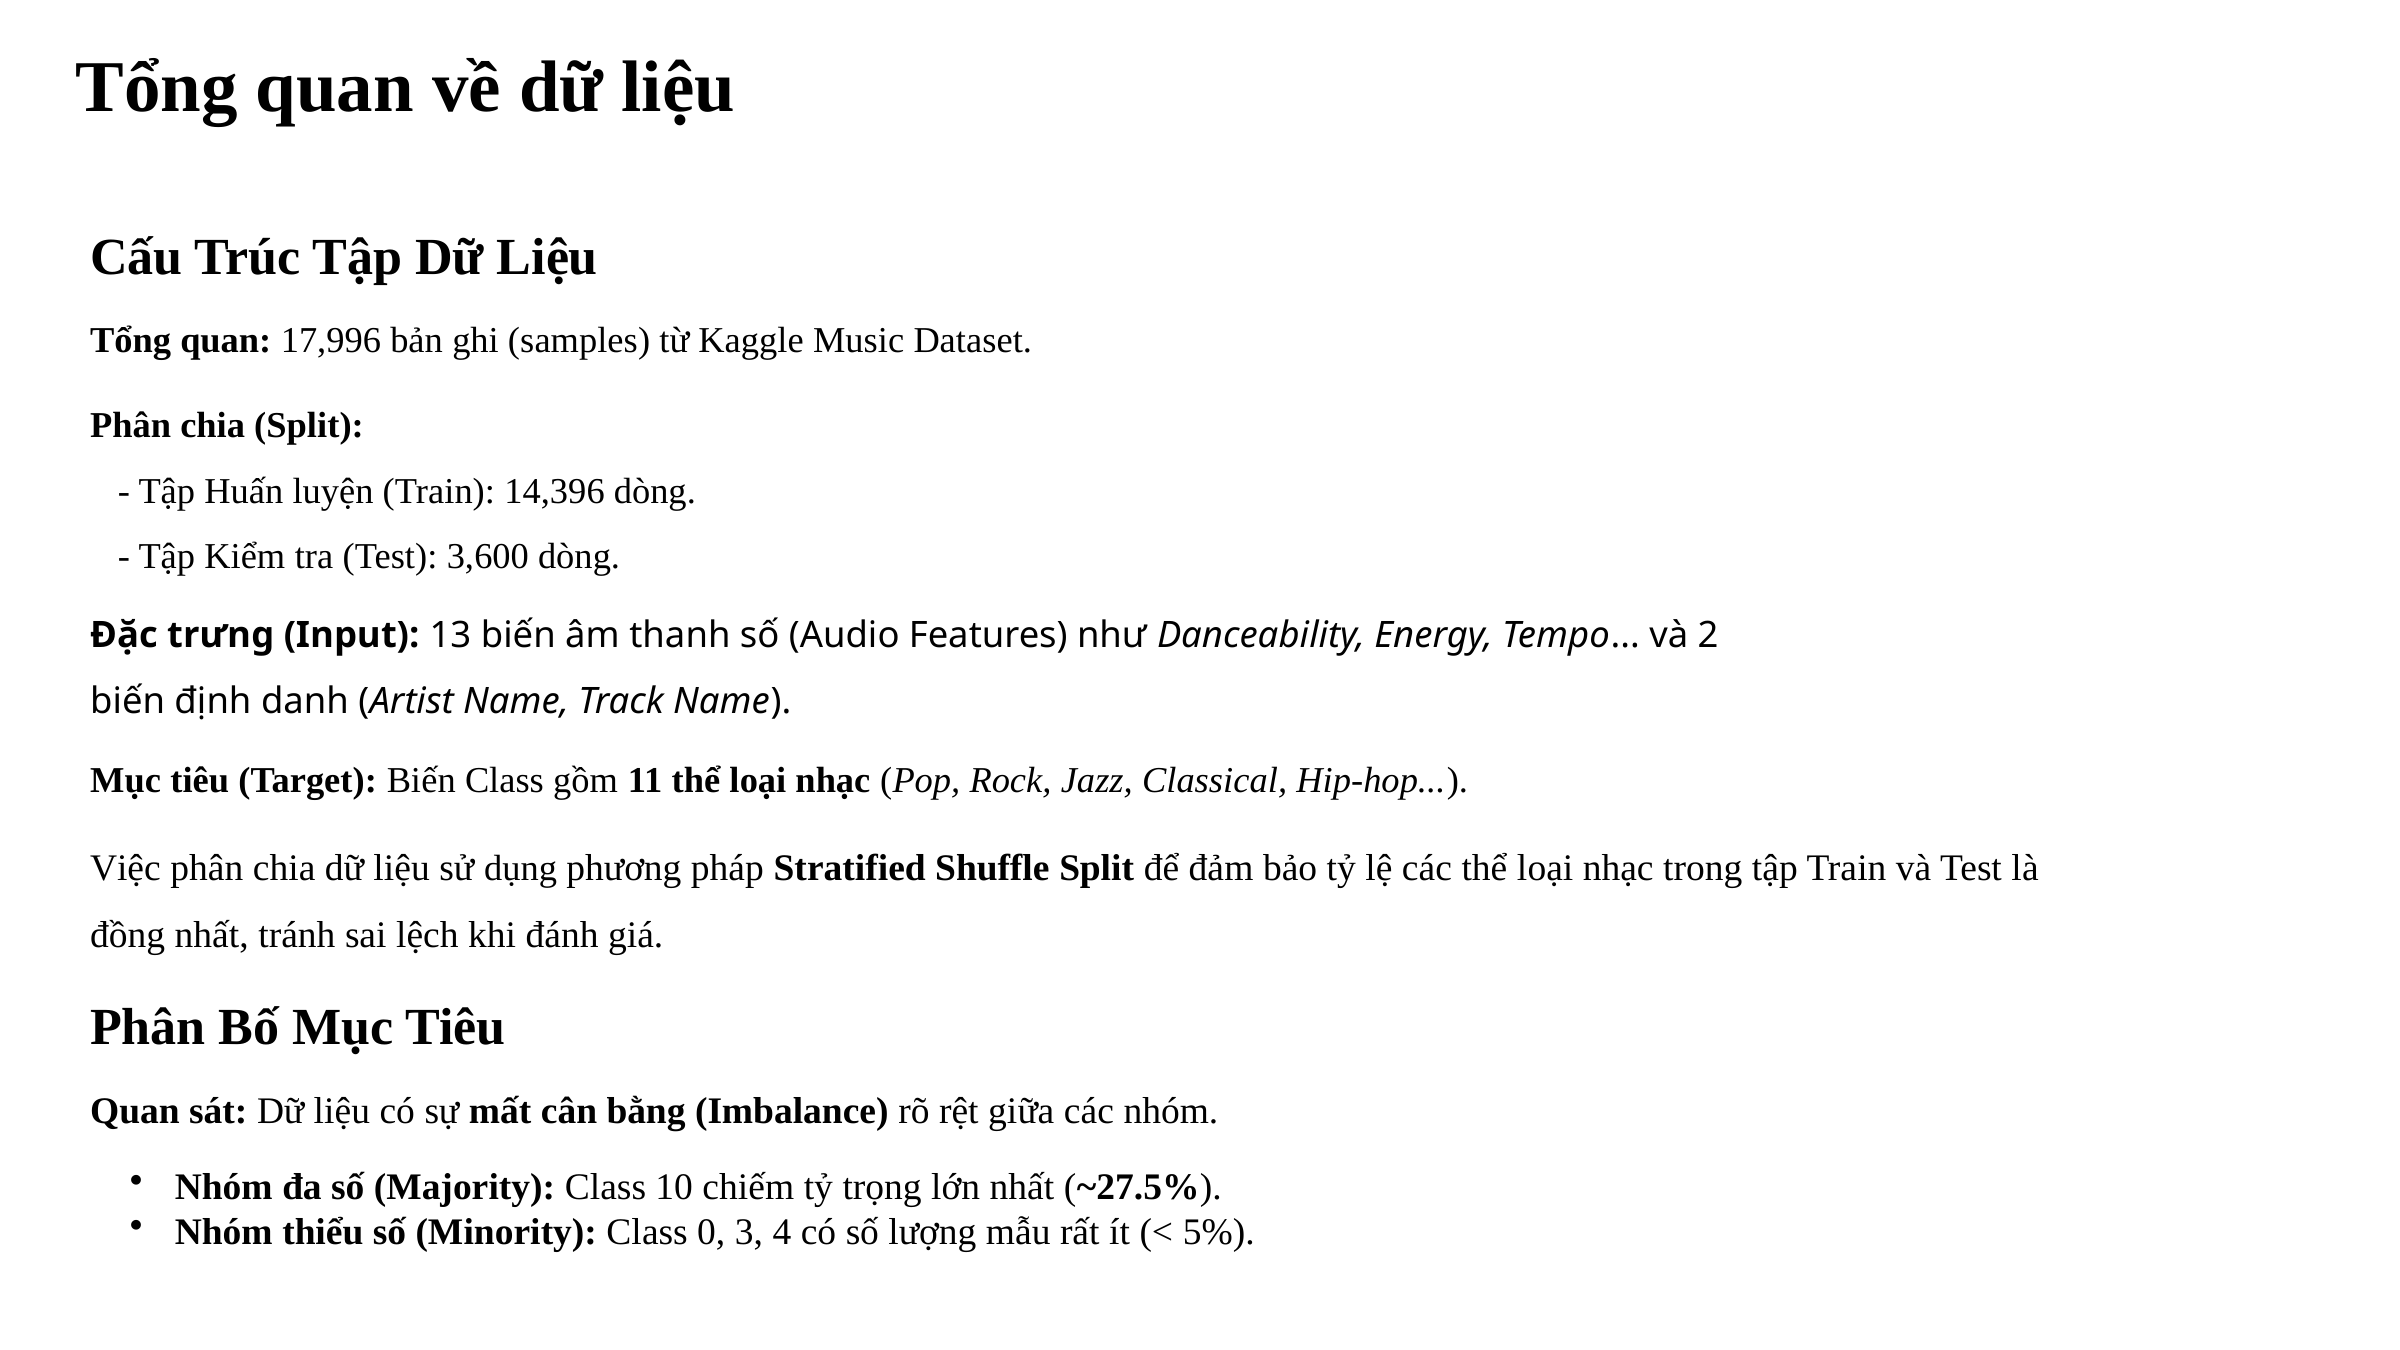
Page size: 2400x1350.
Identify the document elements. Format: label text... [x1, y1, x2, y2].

text_box Phân chia (Split): - Tập Huấn luyện (Train): 14,396 dòng. - Tập Kiểm tra (Test): 3,600 dòng. [75, 371, 1276, 582]
text_box Việc phân chia dữ liệu sử dụng phương pháp Stratified Shuffle Split để đảm bảo tỷ lệ các thể loại nhạc trong tập Train và Test là đồng nhất, tránh sai lệch khi đánh giá. [75, 812, 2126, 963]
text_box Cấu Trúc Tập Dữ Liệu [75, 183, 1773, 292]
text_box Mục tiêu (Target): Biến Class gồm 11 thể loại nhạc (Pop, Rock, Jazz, Classical, Hip-hop...). [75, 727, 1800, 808]
text_box Đặc trưng (Input): 13 biến âm thanh số (Audio Features) như Danceability, Energy, Tempo... và 2 biến định danh (Artist Name, Track Name). [75, 582, 1800, 727]
text_box Nhóm đa số (Majority): Class 10 chiếm tỷ trọng lớn nhất (~27.5%). Nhóm thiểu số (Minority): Class 0, 3, 4 có số lượng mẫu rất ít (< 5%). [75, 1154, 2226, 1260]
text_box Quan sát: Dữ liệu có sự mất cân bằng (Imbalance) rõ rệt giữa các nhóm. [75, 1078, 1276, 1139]
text_box Tổng quan: 17,996 bản ghi (samples) từ Kaggle Music Dataset. [75, 286, 1276, 367]
text_box Tổng quan về dữ liệu [75, 59, 801, 127]
text_box Phân Bố Mục Tiêu [75, 985, 1276, 1063]
